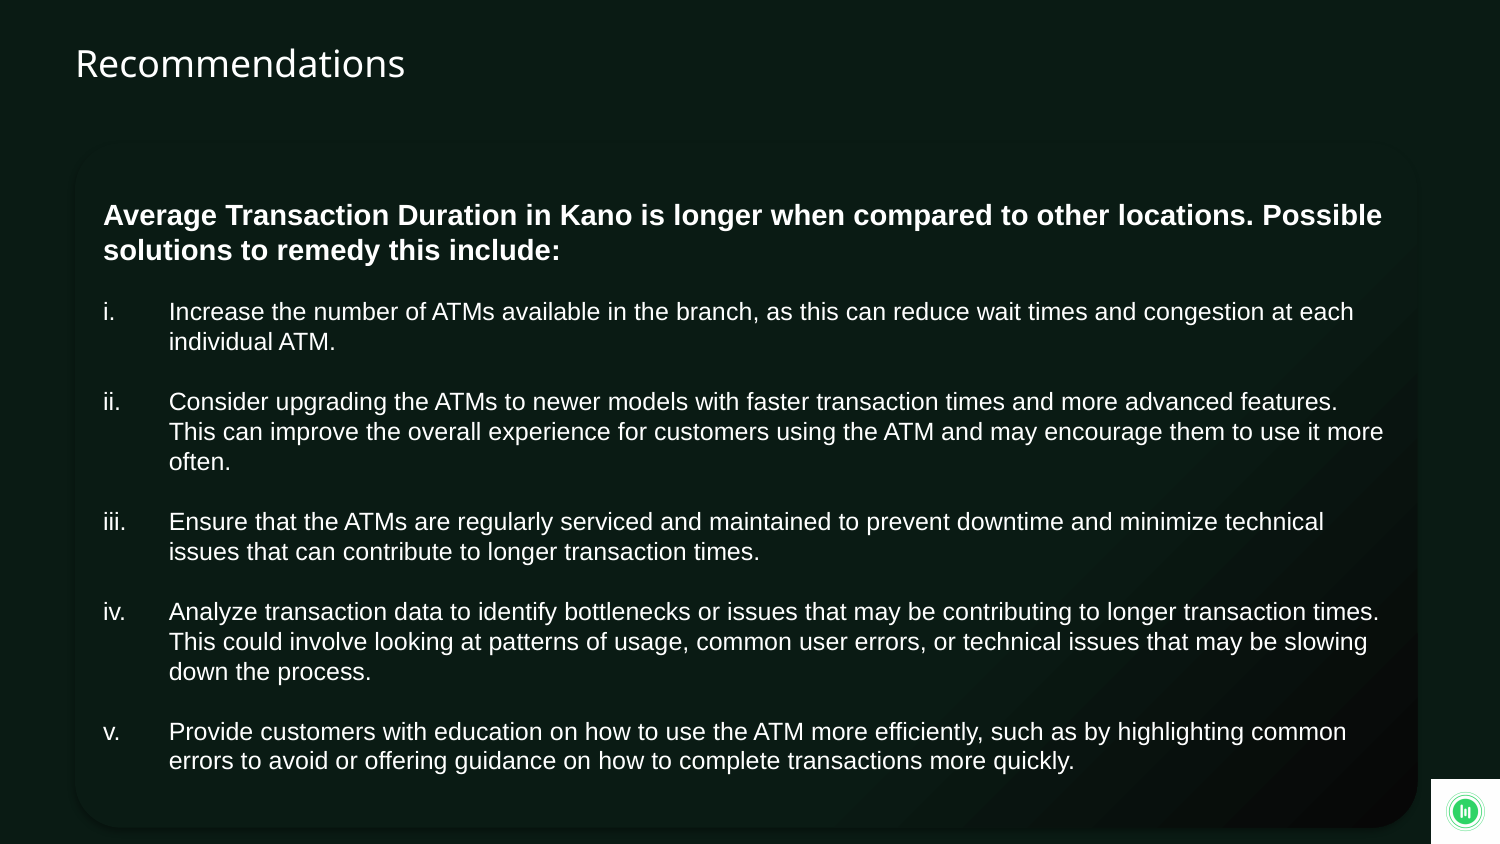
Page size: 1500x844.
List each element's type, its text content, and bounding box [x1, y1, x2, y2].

title Recommendations [75, 31, 902, 100]
text_box Average Transaction Duration in Kano is longer when compared to other locations. Possible solutions to remedy this include: Increase the number of ATMs available in the branch, as this can reduce wait times and congestion at each individual ATM. Consider upgrading the ATMs to newer models with faster transaction times and more advanced features. This can improve the overall experience for customers using the ATM and may encourage them to use it more often. Ensure that the ATMs are regularly serviced and maintained to prevent downtime and minimize technical issues that can contribute to longer transaction times. Analyze transaction data to identify bottlenecks or issues that may be contributing to longer transaction times. This could involve looking at patterns of usage, common user errors, or technical issues that may be slowing down the process. Provide customers with education on how to use the ATM more efficiently, such as by highlighting common errors to avoid or offering guidance on how to complete transactions more quickly. [72, 140, 1420, 830]
picture [1431, 779, 1500, 844]
